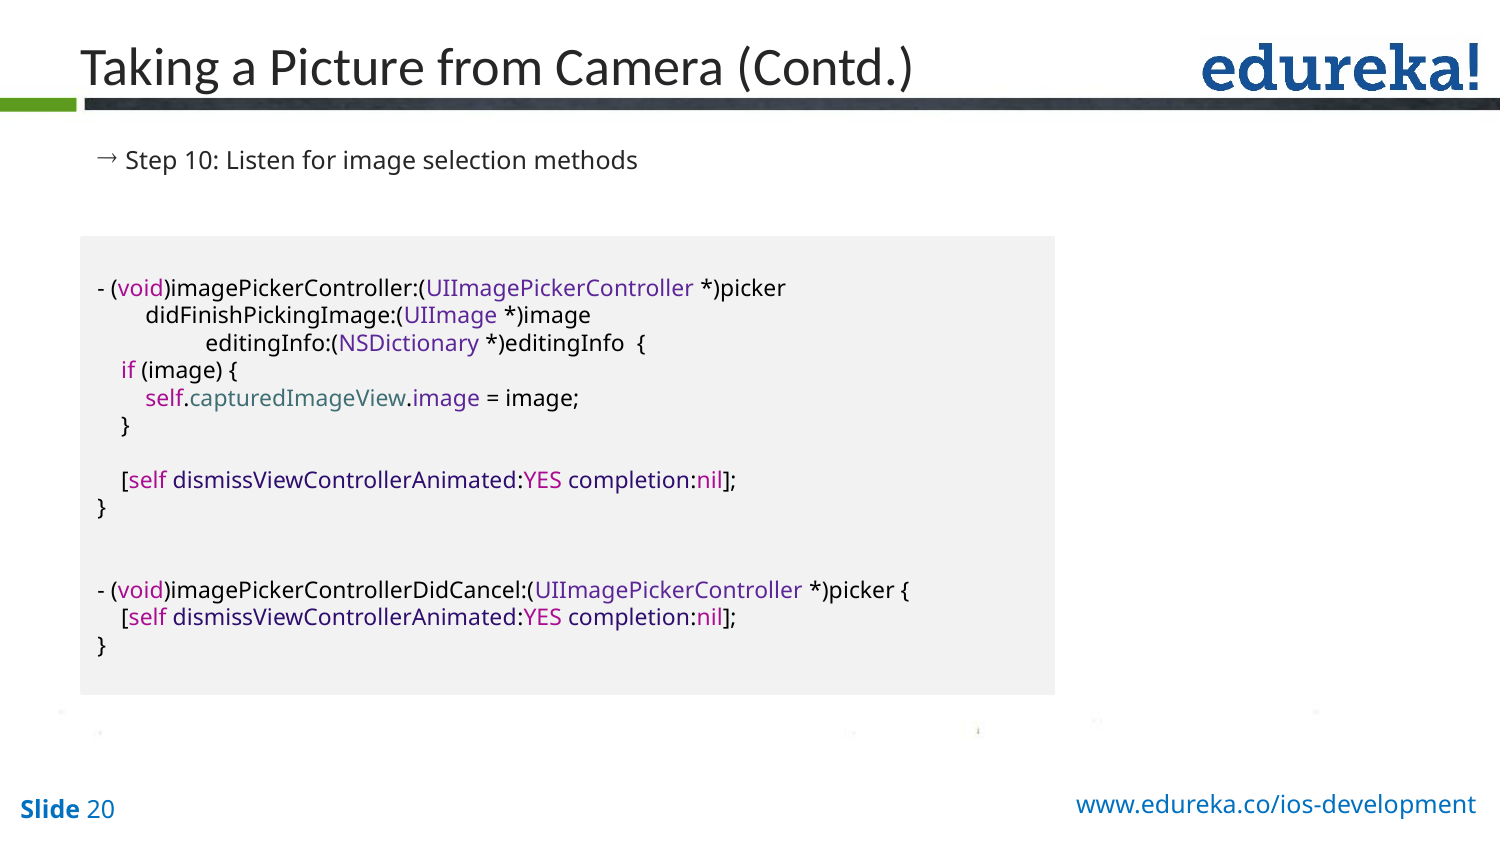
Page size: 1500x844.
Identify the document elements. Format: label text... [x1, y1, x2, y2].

text_box Step 10: Listen for image selection methods [82, 137, 1382, 222]
text_box Taking a Picture from Camera (Contd.) [65, 23, 1138, 104]
text_box - (void)imagePickerController:(UIImagePickerController *)picker didFinishPickingImage:(UIImage *)image editingInfo:(NSDictionary *)editingInfo { if (image) { self.capturedImageView.image = image; } [self dismissViewControllerAnimated:YES completion:nil]; } - (void)imagePickerControllerDidCancel:(UIImagePickerController *)picker { [self dismissViewControllerAnimated:YES completion:nil]; } [80, 236, 1055, 695]
picture [0, 0, 1500, 844]
